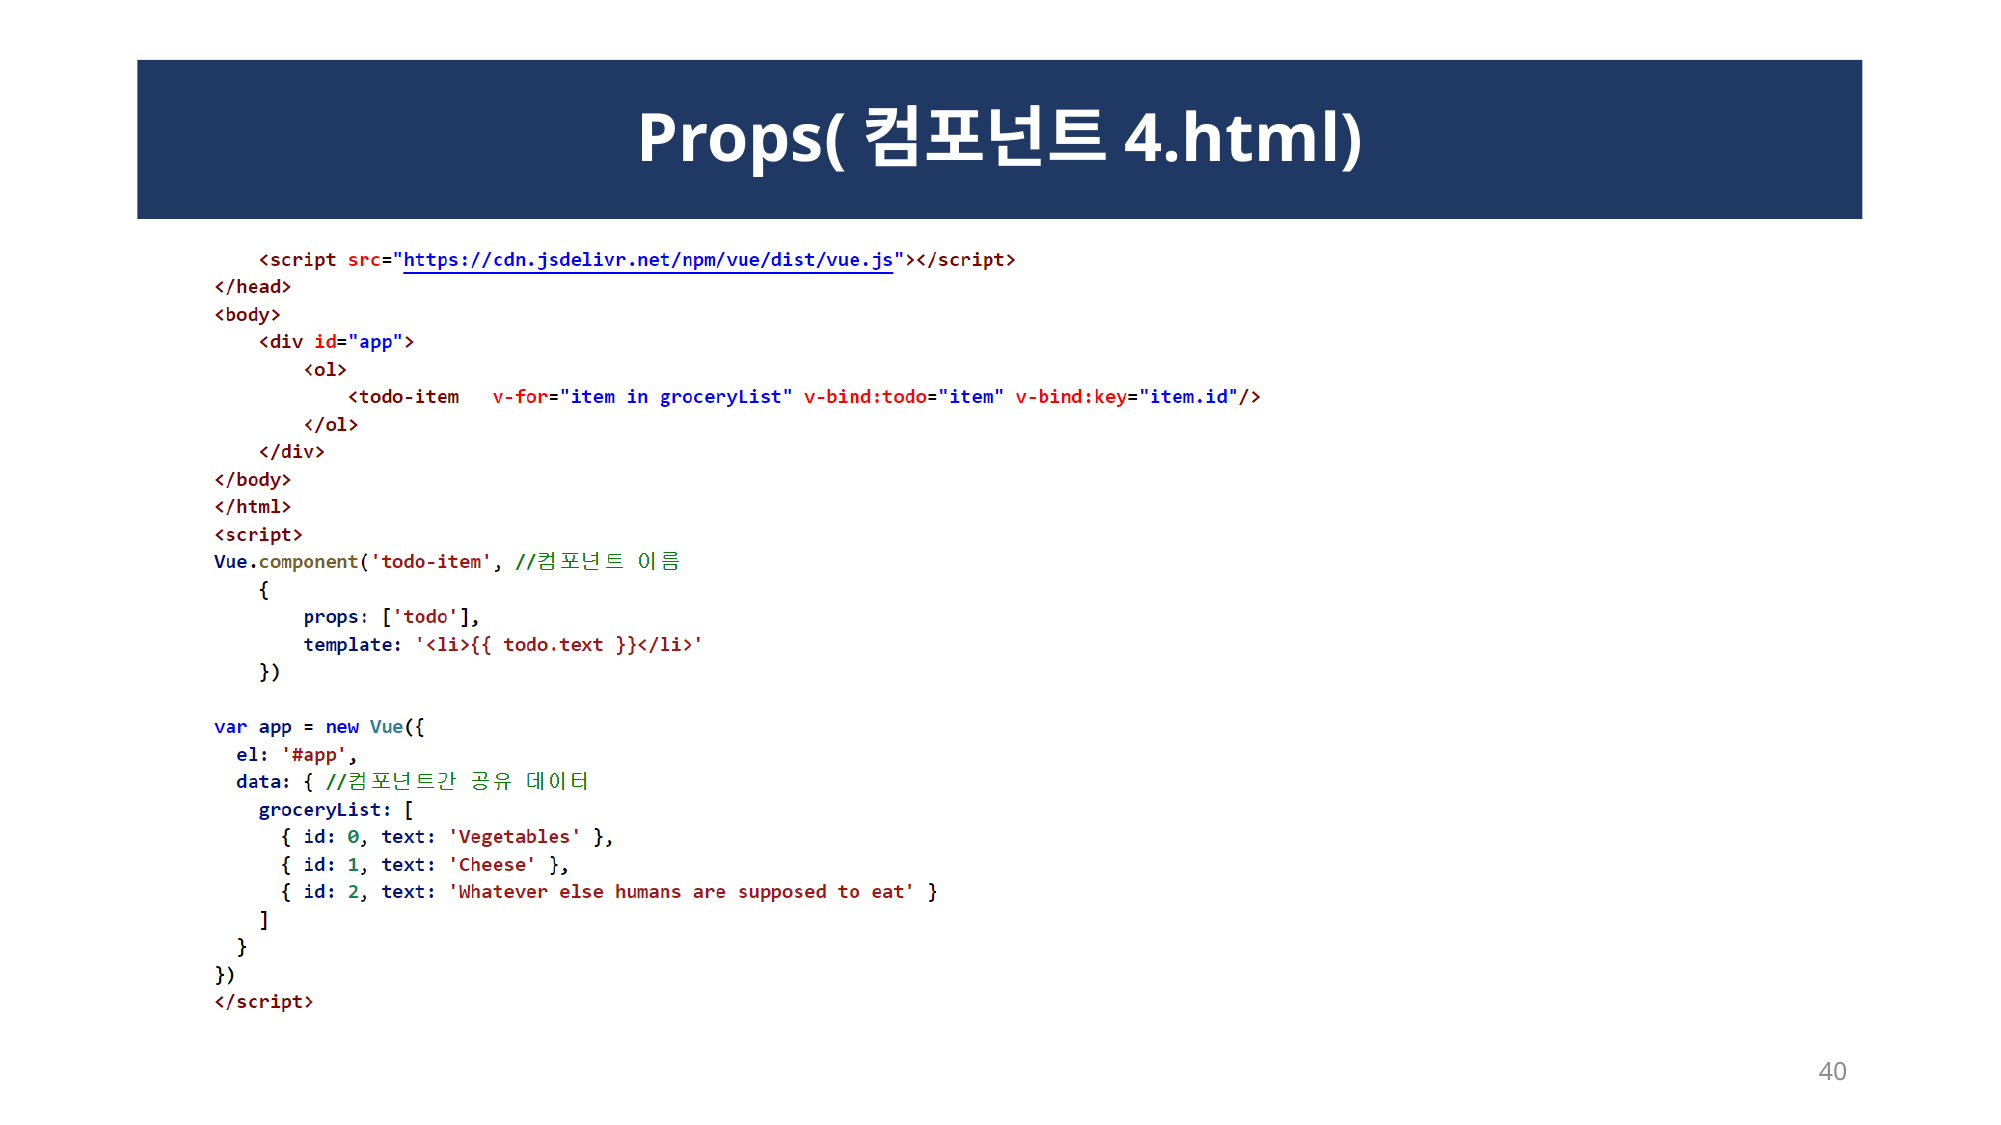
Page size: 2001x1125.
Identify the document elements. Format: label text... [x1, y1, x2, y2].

slide_number 40 [1412, 1042, 1863, 1103]
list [200, 248, 1260, 1014]
title Props(컴포넌트4.html) [137, 59, 1863, 219]
